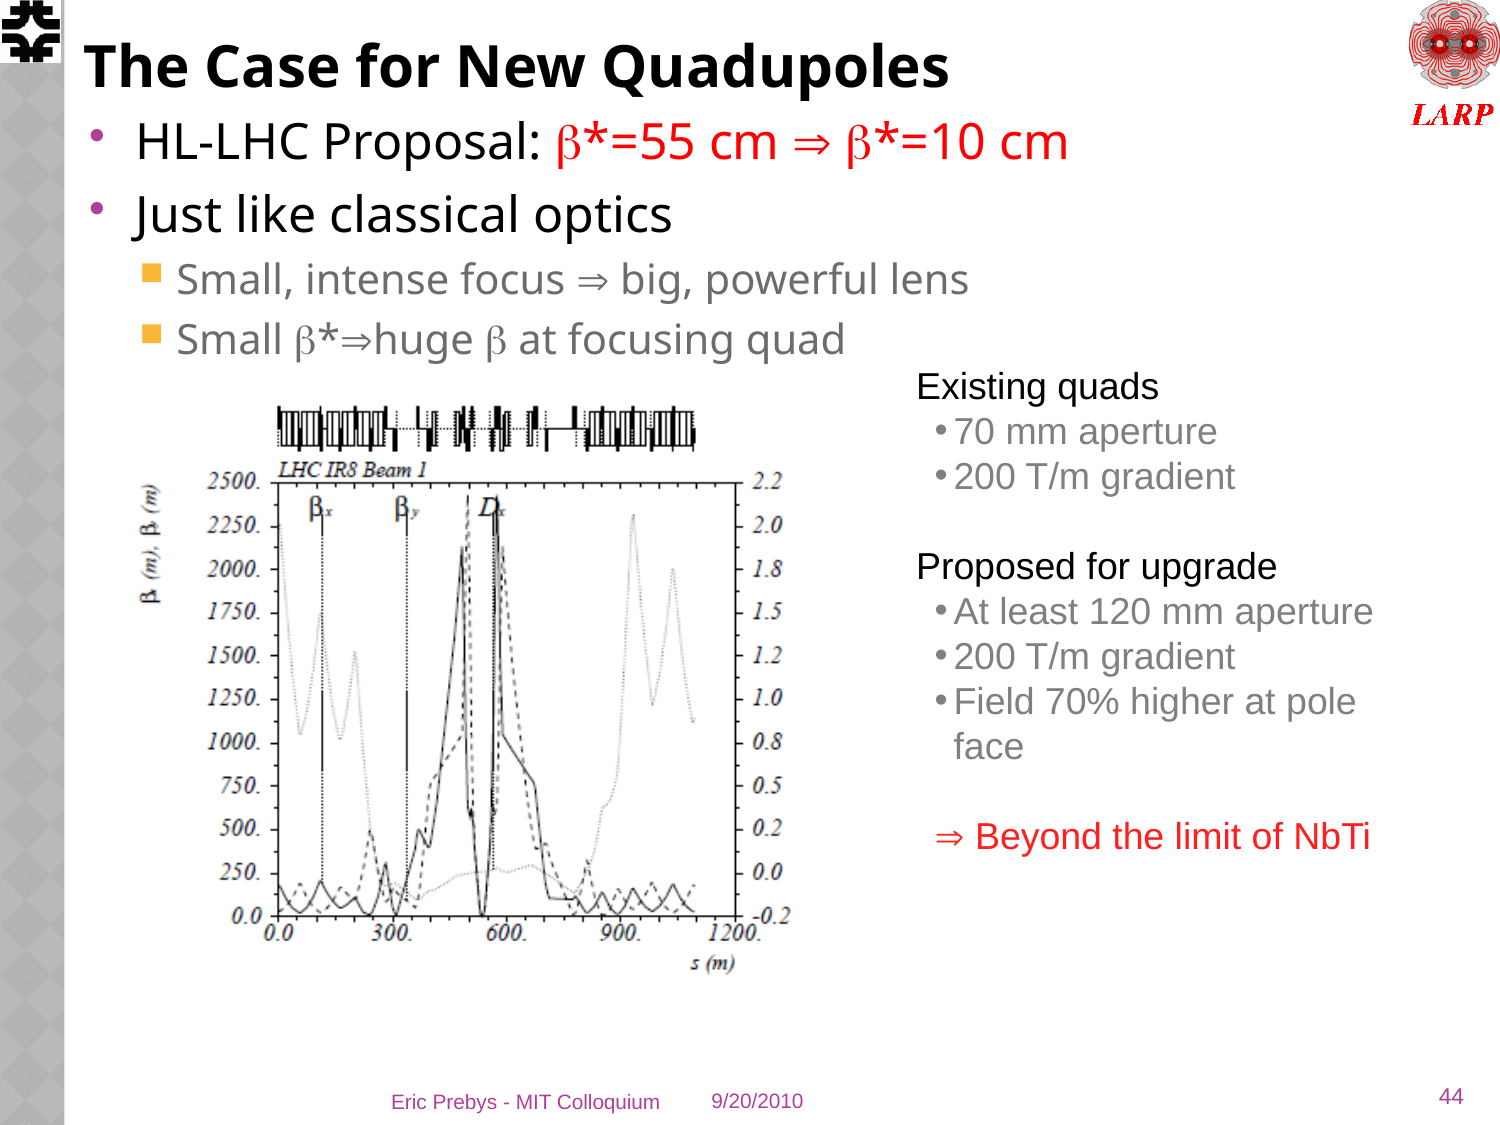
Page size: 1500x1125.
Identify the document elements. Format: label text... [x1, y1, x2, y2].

picture [1406, 0, 1500, 125]
table_cell Gauss [0, 0, 65, 1125]
text_box Existing quads 70 mm aperture 200 T/m gradient Proposed for upgrade At least 120 mm aperture 200 T/m gradient Field 70% higher at pole face  Beyond the limit of NbTi [901, 354, 1431, 910]
picture [132, 385, 801, 980]
slide_number 44 [1367, 1071, 1465, 1110]
title The Case for New Quadupoles [75, 26, 1432, 100]
footer Eric Prebys - MIT Colloquium [75, 1075, 675, 1114]
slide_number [696, 1075, 1025, 1114]
list HL-LHC Proposal: b*=55 cm  b*=10 cm Just like classical optics Small, intense focus  big, powerful lens Small b*huge b at focusing quad Need bigger quads to go to smaller b* [75, 102, 1447, 163]
picture [0, 0, 61, 63]
